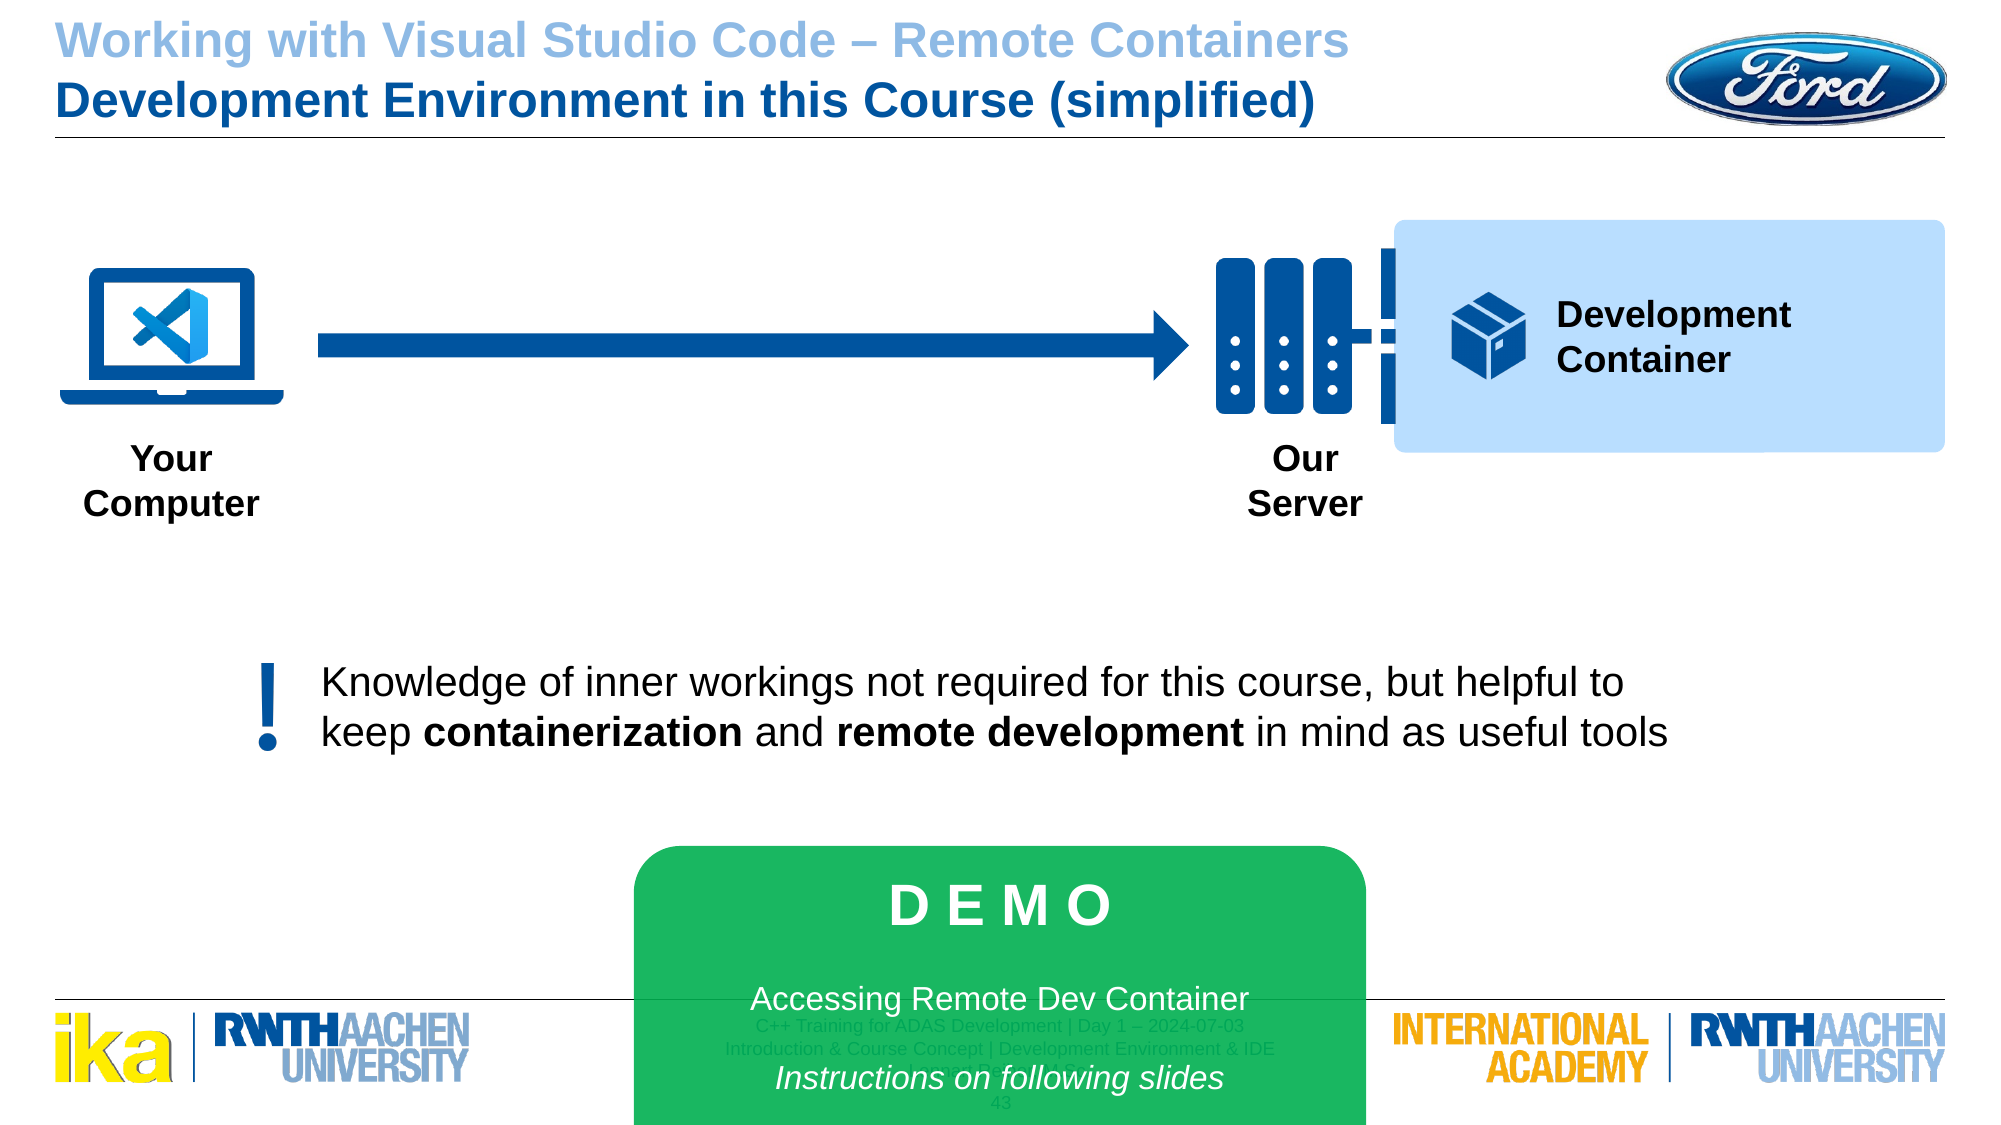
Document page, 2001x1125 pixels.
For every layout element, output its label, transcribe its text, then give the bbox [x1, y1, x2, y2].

text_box [317, 307, 1188, 384]
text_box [1435, 282, 1944, 389]
picture [1394, 1012, 1945, 1083]
text_box [1403, 218, 1946, 454]
picture [133, 288, 208, 364]
picture [55, 1012, 469, 1083]
picture [214, 654, 321, 762]
text_box D E M O Accessing Remote Dev Container Instructions on following slides [632, 844, 1368, 1125]
list Knowledge of inner workings not required for this course, but helpful to keep containerization and remote development in mind as useful tools [321, 654, 1680, 761]
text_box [55, 219, 288, 534]
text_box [1188, 219, 1422, 534]
list Working with Visual Studio Code – Remote Containers Development Environment in this Course (simplified) [55, 7, 1945, 129]
